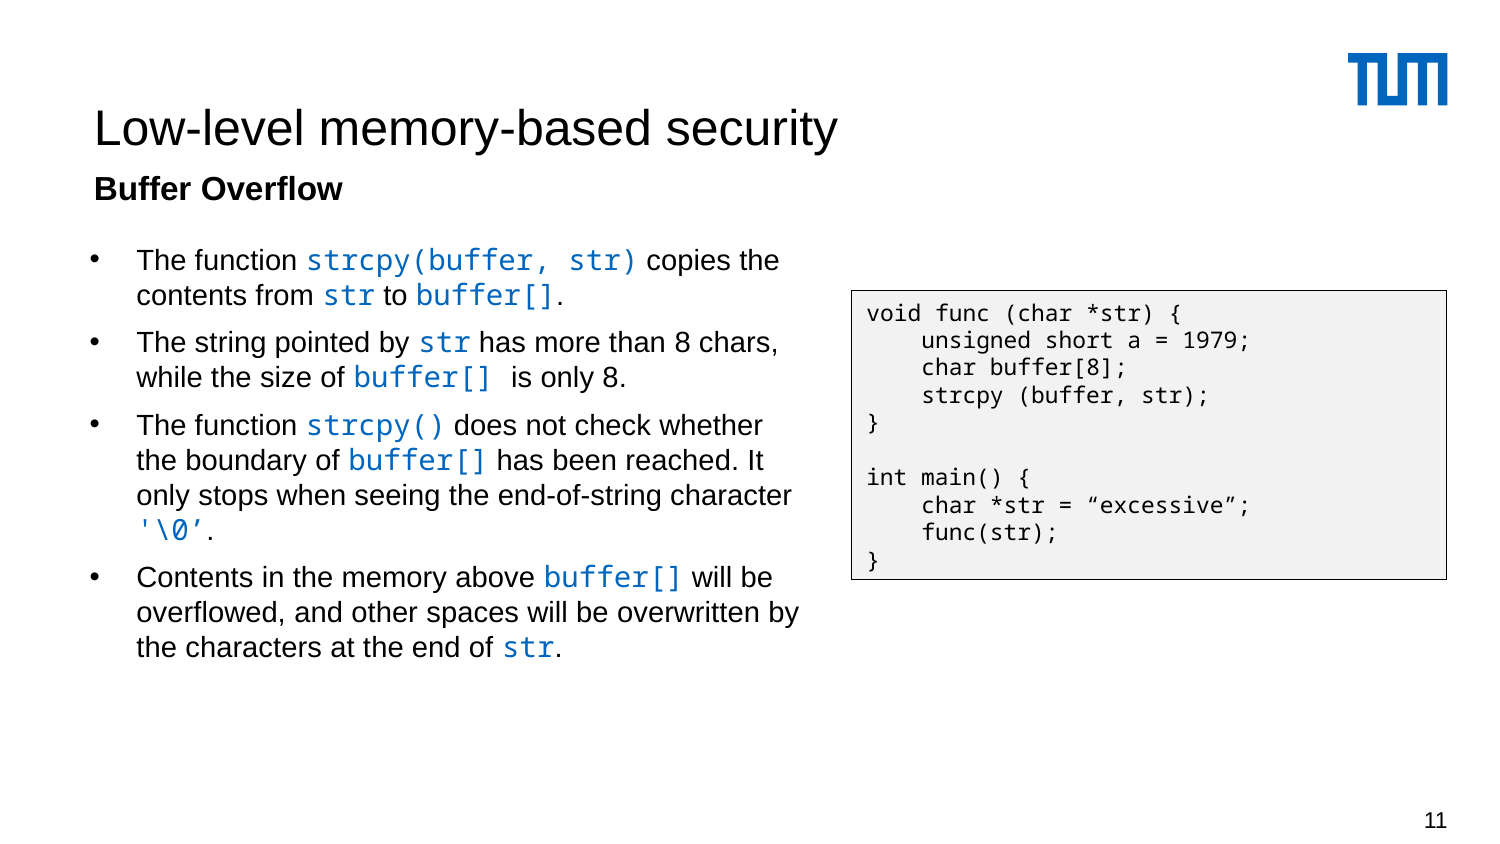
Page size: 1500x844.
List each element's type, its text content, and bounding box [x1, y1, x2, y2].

slide_number 11 [1111, 796, 1448, 842]
text_box The function strcpy(buffer, str) copies the contents from str to buffer[]. The string pointed by str has more than 8 chars, while the size of buffer[] is only 8. The function strcpy() does not check whether the boundary of buffer[] has been reached. It only stops when seeing the end-of-string character '\0’. Contents in the memory above buffer[] will be overflowed, and other spaces will be overwritten by the characters at the end of str. [74, 233, 825, 671]
title Low-level memory-based security [93, 88, 1448, 152]
list Buffer Overflow [93, 161, 1376, 224]
text_box void func (char *str) { unsigned short a = 1979; char buffer[8]; strcpy (buffer, str); } int main() { char *str = “excessive”; func(str); } [851, 290, 1447, 580]
